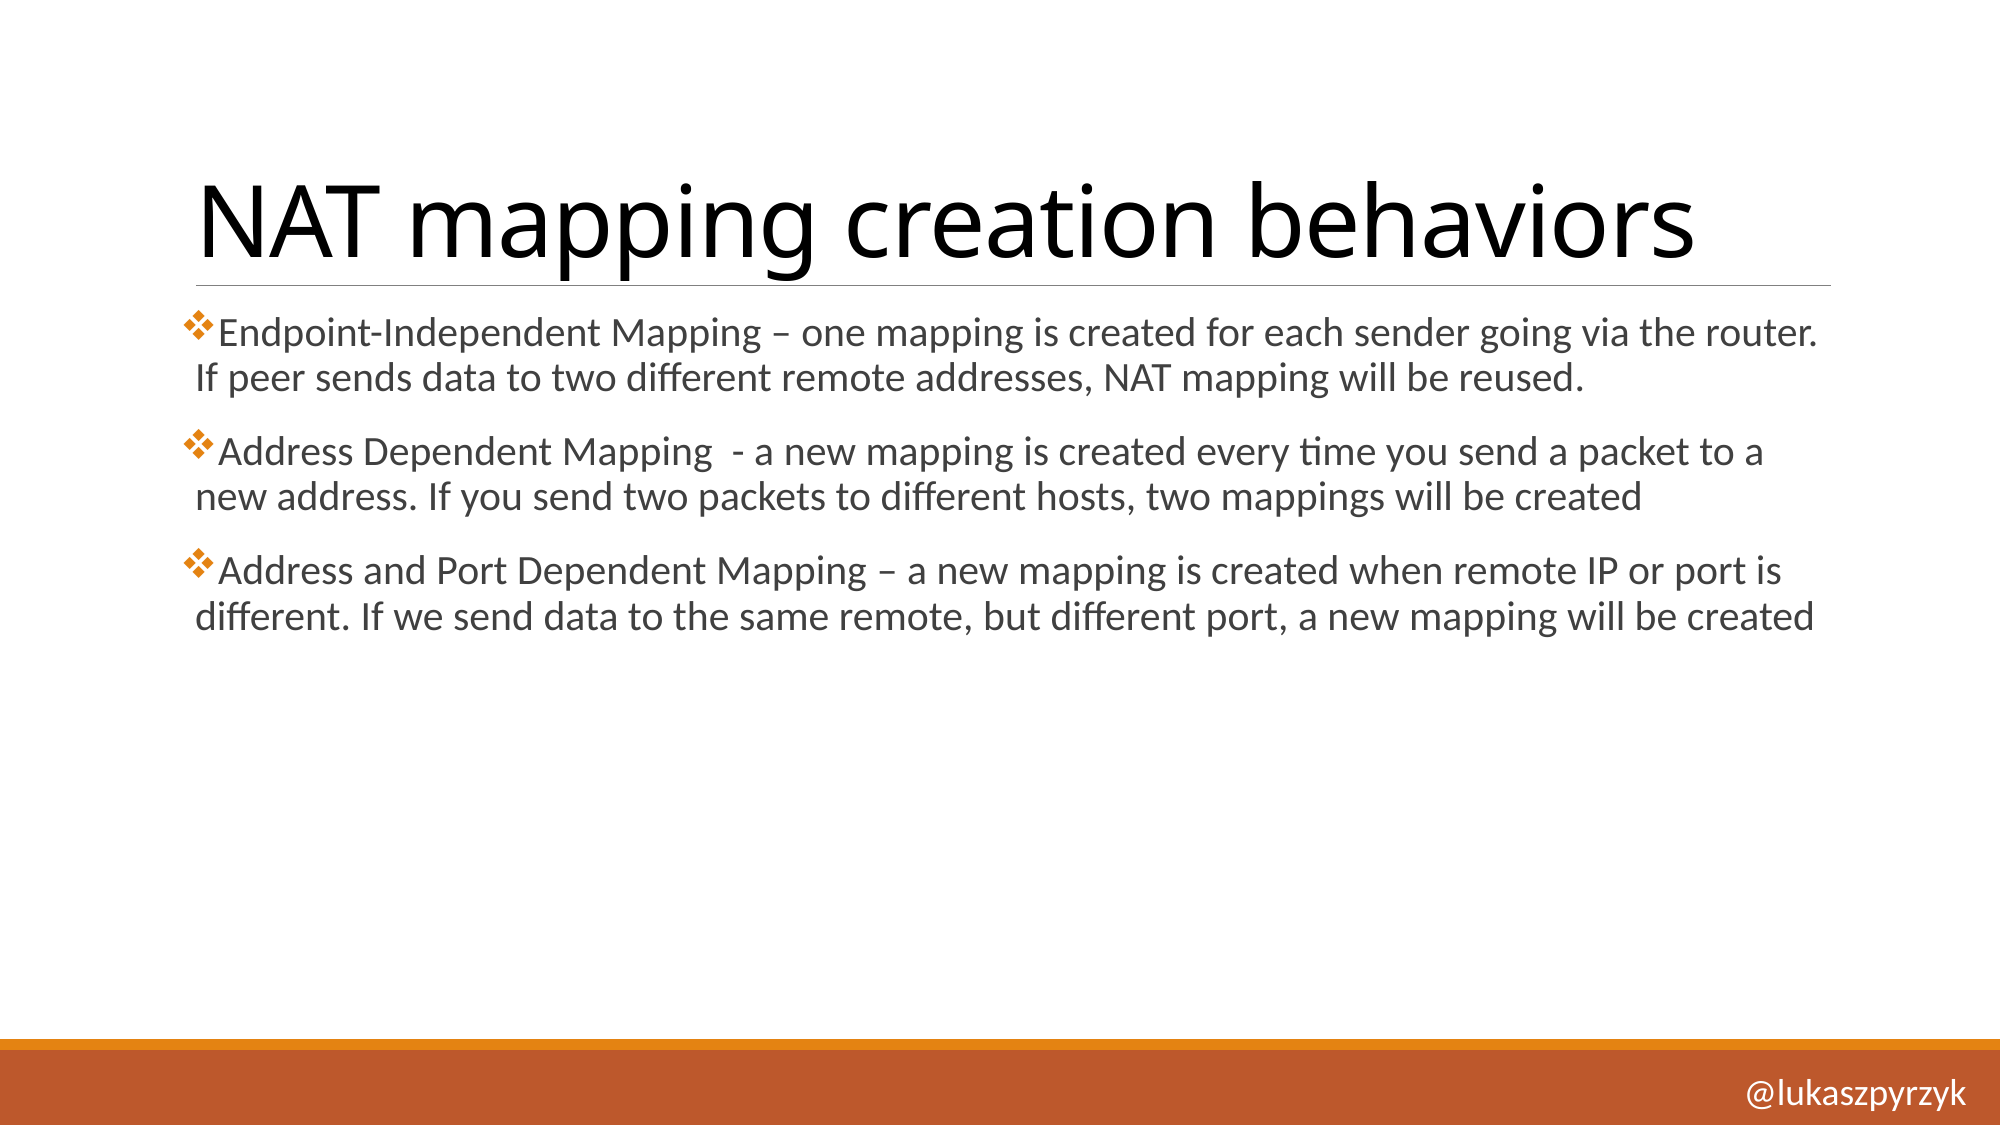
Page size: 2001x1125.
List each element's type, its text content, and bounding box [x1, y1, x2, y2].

text_box [865, 302, 1394, 961]
list Endpoint-Independent Mapping – one mapping is created for each sender going via the router. If peer sends data to two different remote addresses, NAT mapping will be reused. Address Dependent Mapping - a new mapping is created every time you send a packet to a new address. If you send two packets to different hosts, two mappings will be created Address and Port Dependent Mapping – a new mapping is created when remote IP or port is different. If we send data to the same remote, but different port, a new mapping will be created [1394, 302, 1830, 961]
text_box @lukaszpyrzyk [1728, 1060, 1982, 1121]
list Endpoint-Independent Mapping – one mapping is created for each sender going via the router. If peer sends data to two different remote addresses, NAT mapping will be reused. Address Dependent Mapping - a new mapping is created every time you send a packet to a new address. If you send two packets to different hosts, two mappings will be created Address and Port Dependent Mapping – a new mapping is created when remote IP or port is different. If we send data to the same remote, but different port, a new mapping will be created [180, 302, 865, 961]
title NAT mapping creation behaviors [180, 47, 1830, 285]
